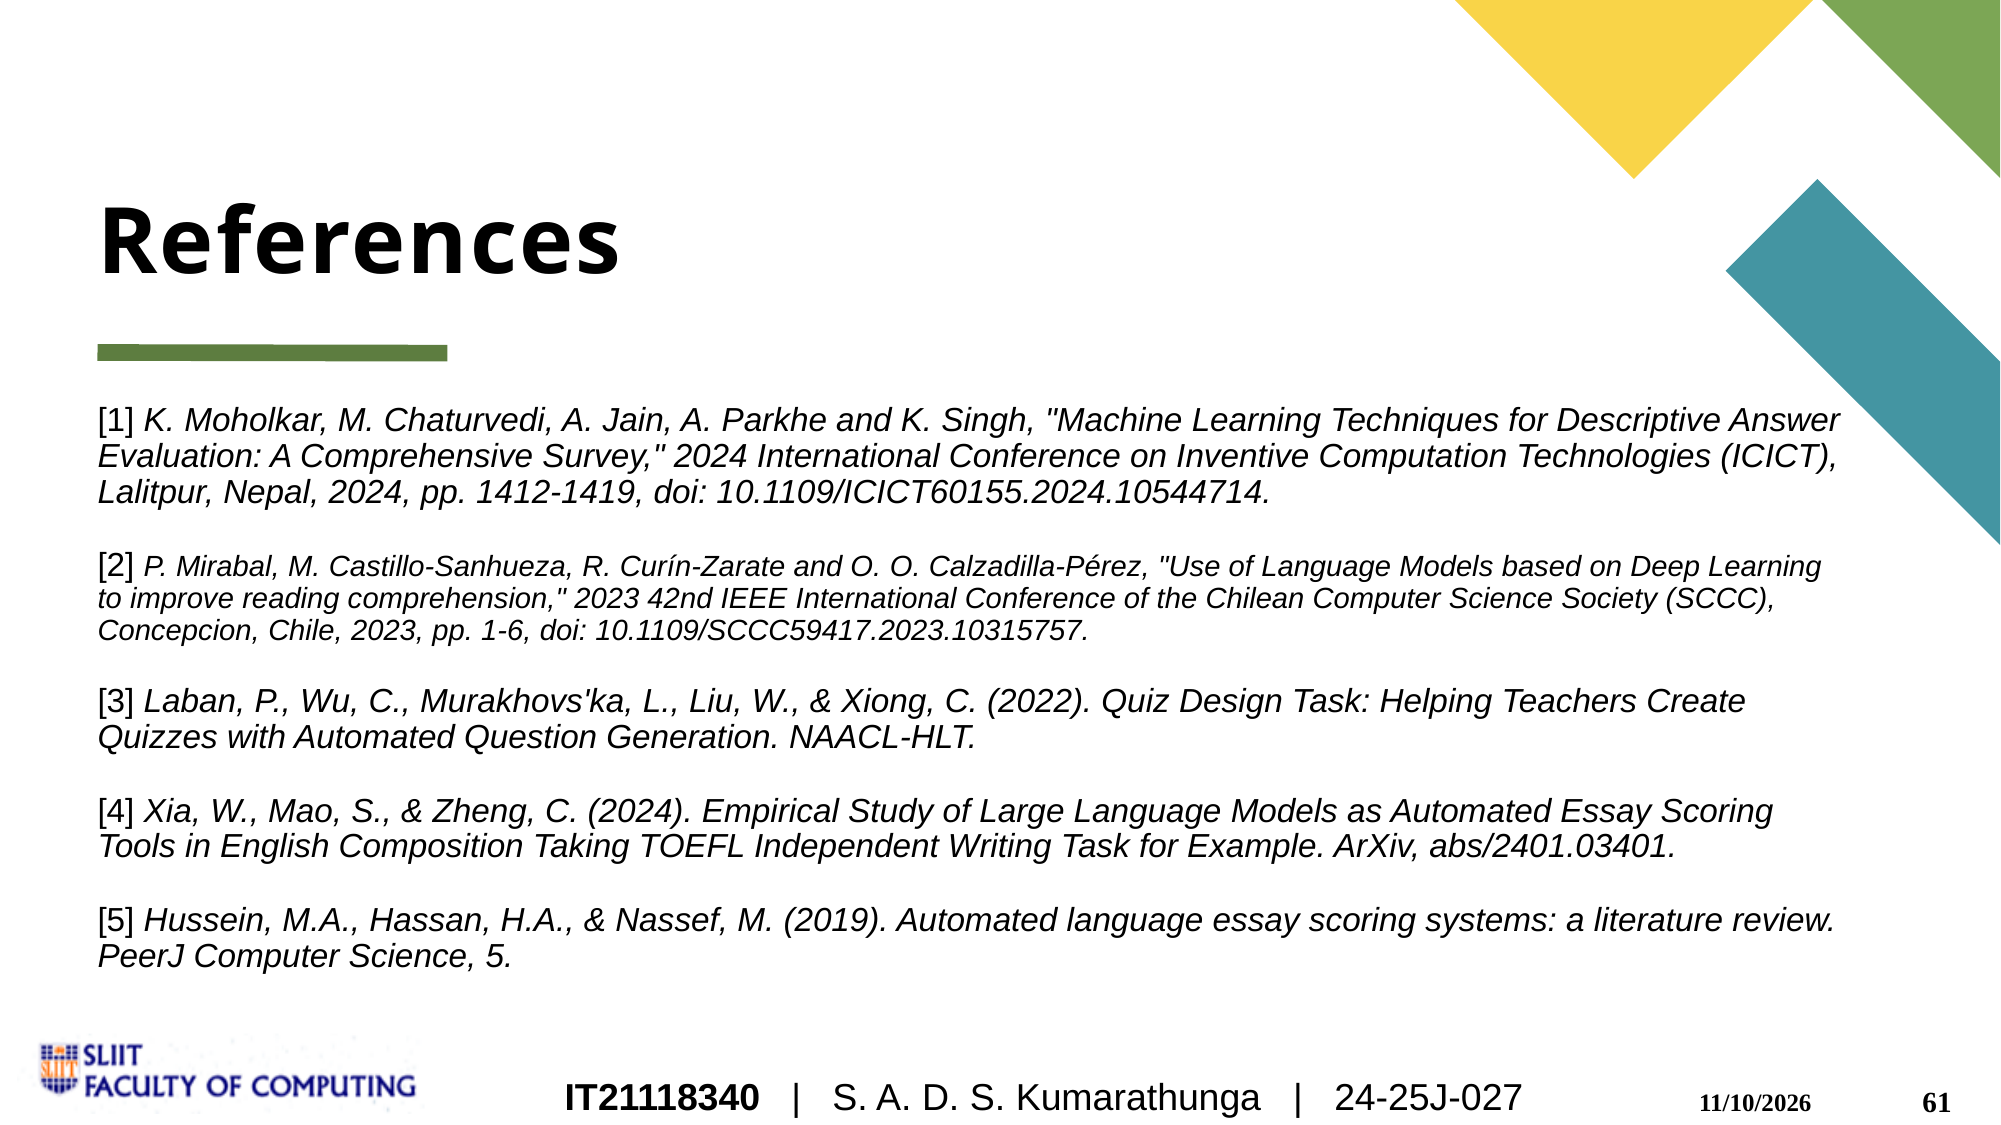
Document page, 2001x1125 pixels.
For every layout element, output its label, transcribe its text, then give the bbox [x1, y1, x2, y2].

title References [97, 45, 1702, 291]
text_box 61 [1907, 1076, 1994, 1117]
text_box 3/18/2025 [1684, 1079, 1900, 1120]
picture [17, 1024, 428, 1114]
list [1] K. Moholkar, M. Chaturvedi, A. Jain, A. Parkhe and K. Singh, "Machine Learning Techniques for Descriptive Answer Evaluation: A Comprehensive Survey," 2024 International Conference on Inventive Computation Technologies (ICICT), Lalitpur, Nepal, 2024, pp. 1412-1419, doi: 10.1109/ICICT60155.2024.10544714. [2] P. Mirabal, M. Castillo-Sanhueza, R. Curín-Zarate and O. O. Calzadilla-Pérez, "Use of Language Models based on Deep Learning to improve reading comprehension," 2023 42nd IEEE International Conference of the Chilean Computer Science Society (SCCC), Concepcion, Chile, 2023, pp. 1-6, doi: 10.1109/SCCC59417.2023.10315757. [3] Laban, P., Wu, C., Murakhovs'ka, L., Liu, W., & Xiong, C. (2022). Quiz Design Task: Helping Teachers Create Quizzes with Automated Question Generation. NAACL-HLT. [4] Xia, W., Mao, S., & Zheng, C. (2024). Empirical Study of Large Language Models as Automated Essay Scoring Tools in English Composition Taking TOEFL Independent Writing Task for Example. ArXiv, abs/2401.03401. [5] Hussein, M.A., Hassan, H.A., & Nassef, M. (2019). Automated language essay scoring systems: a literature review. PeerJ Computer Science, 5. [97, 395, 1855, 1030]
text_box IT21118340 | S. A. D. S. Kumarathunga | 24-25J-027 [484, 1064, 1604, 1125]
